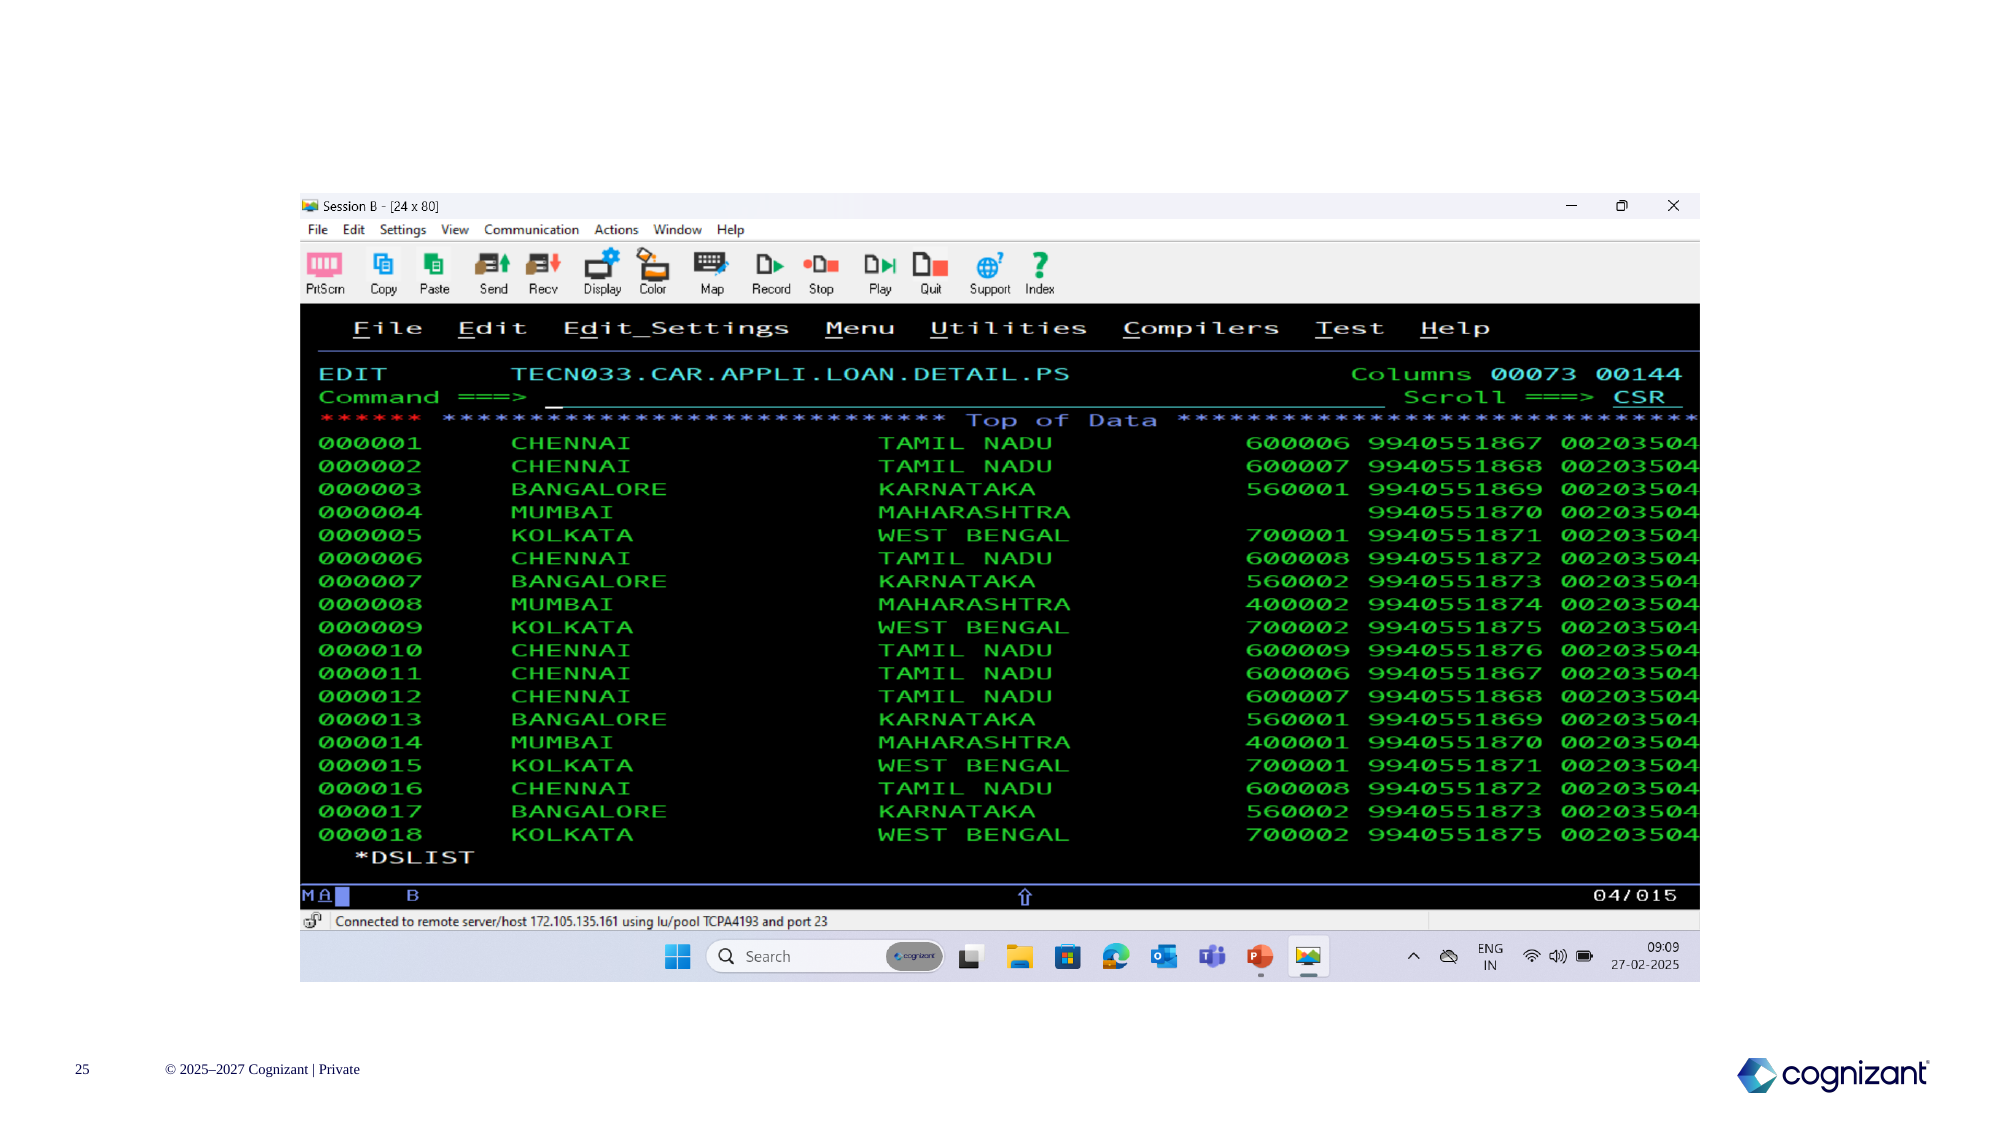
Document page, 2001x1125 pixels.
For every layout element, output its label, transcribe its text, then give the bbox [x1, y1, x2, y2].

slide_number 25 [75, 1050, 135, 1088]
picture [299, 193, 1701, 982]
picture [1737, 1058, 1930, 1093]
footer © 2025–2027 Cognizant | Private [165, 1050, 456, 1088]
